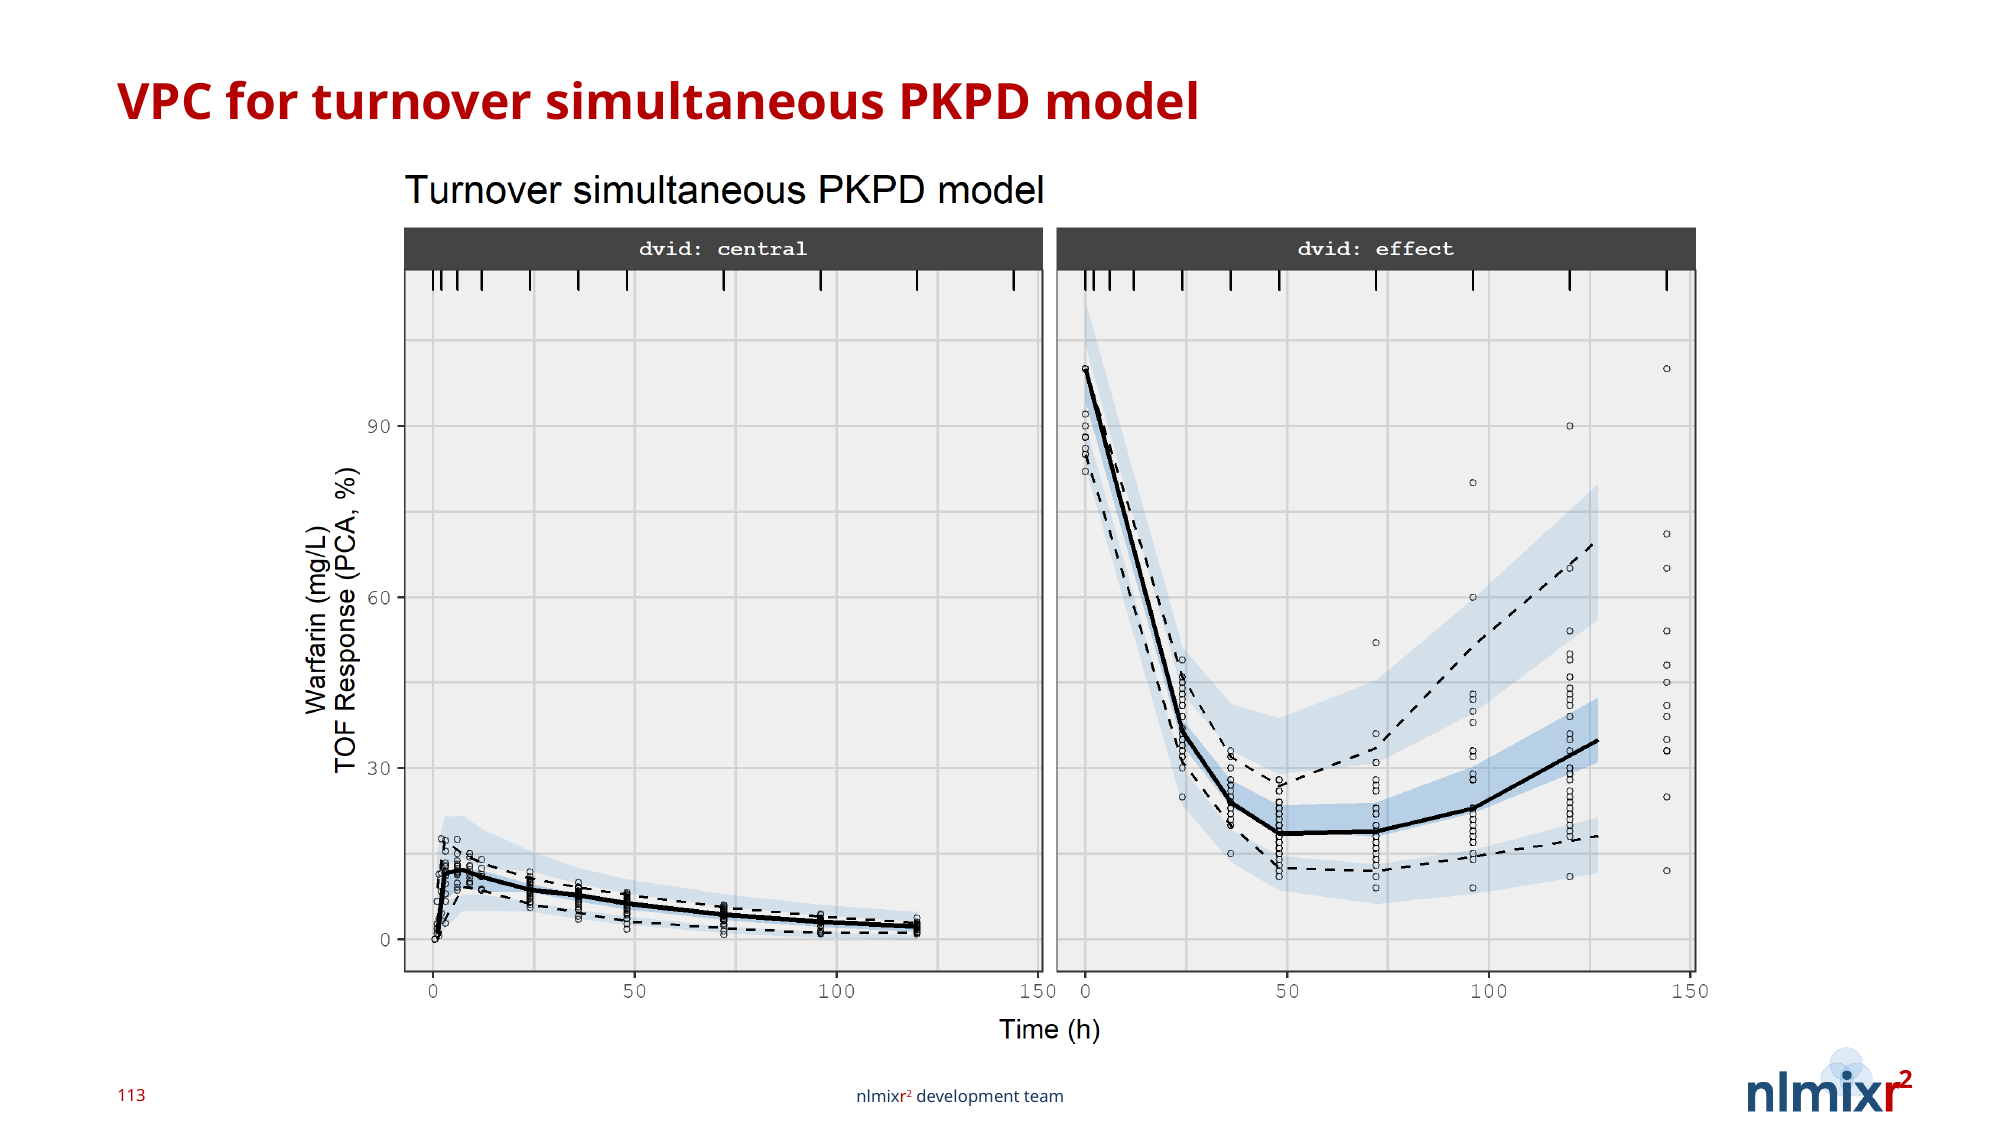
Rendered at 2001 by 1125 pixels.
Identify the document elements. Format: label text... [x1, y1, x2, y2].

picture [291, 164, 1709, 1051]
title VPC for turnover simultaneous PKPD model [102, 18, 1898, 181]
footer nlmixr2 development team [354, 1076, 1567, 1115]
picture [1738, 1036, 1910, 1123]
slide_number 113 [102, 1076, 276, 1115]
